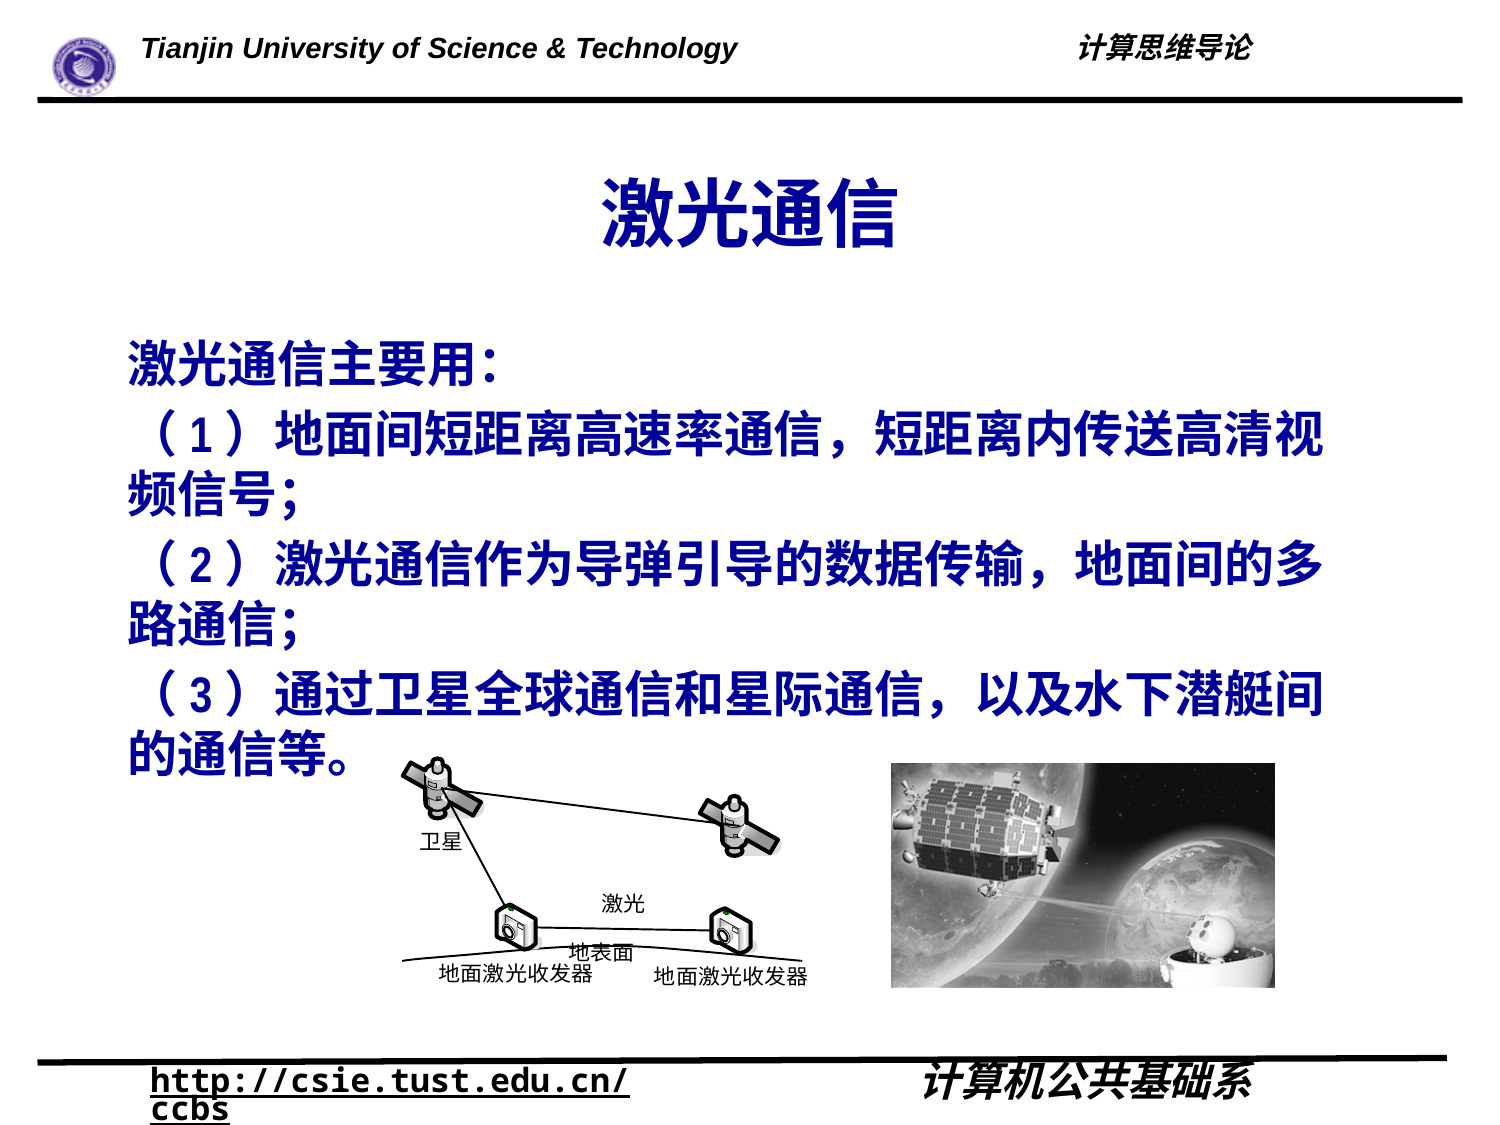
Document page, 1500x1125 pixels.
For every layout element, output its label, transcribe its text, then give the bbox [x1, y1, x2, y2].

picture [891, 763, 1275, 988]
picture [52, 37, 116, 97]
title 激光通信 [112, 99, 1388, 288]
list 激光通信主要用： （1）地面间短距离高速率通信，短距离内传送高清视频信号； （2）激光通信作为导弹引导的数据传输，地面间的多路通信； （3）通过卫星全球通信和星际通信，以及水下潜艇间的通信等。 [112, 324, 1388, 1000]
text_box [395, 751, 827, 1006]
